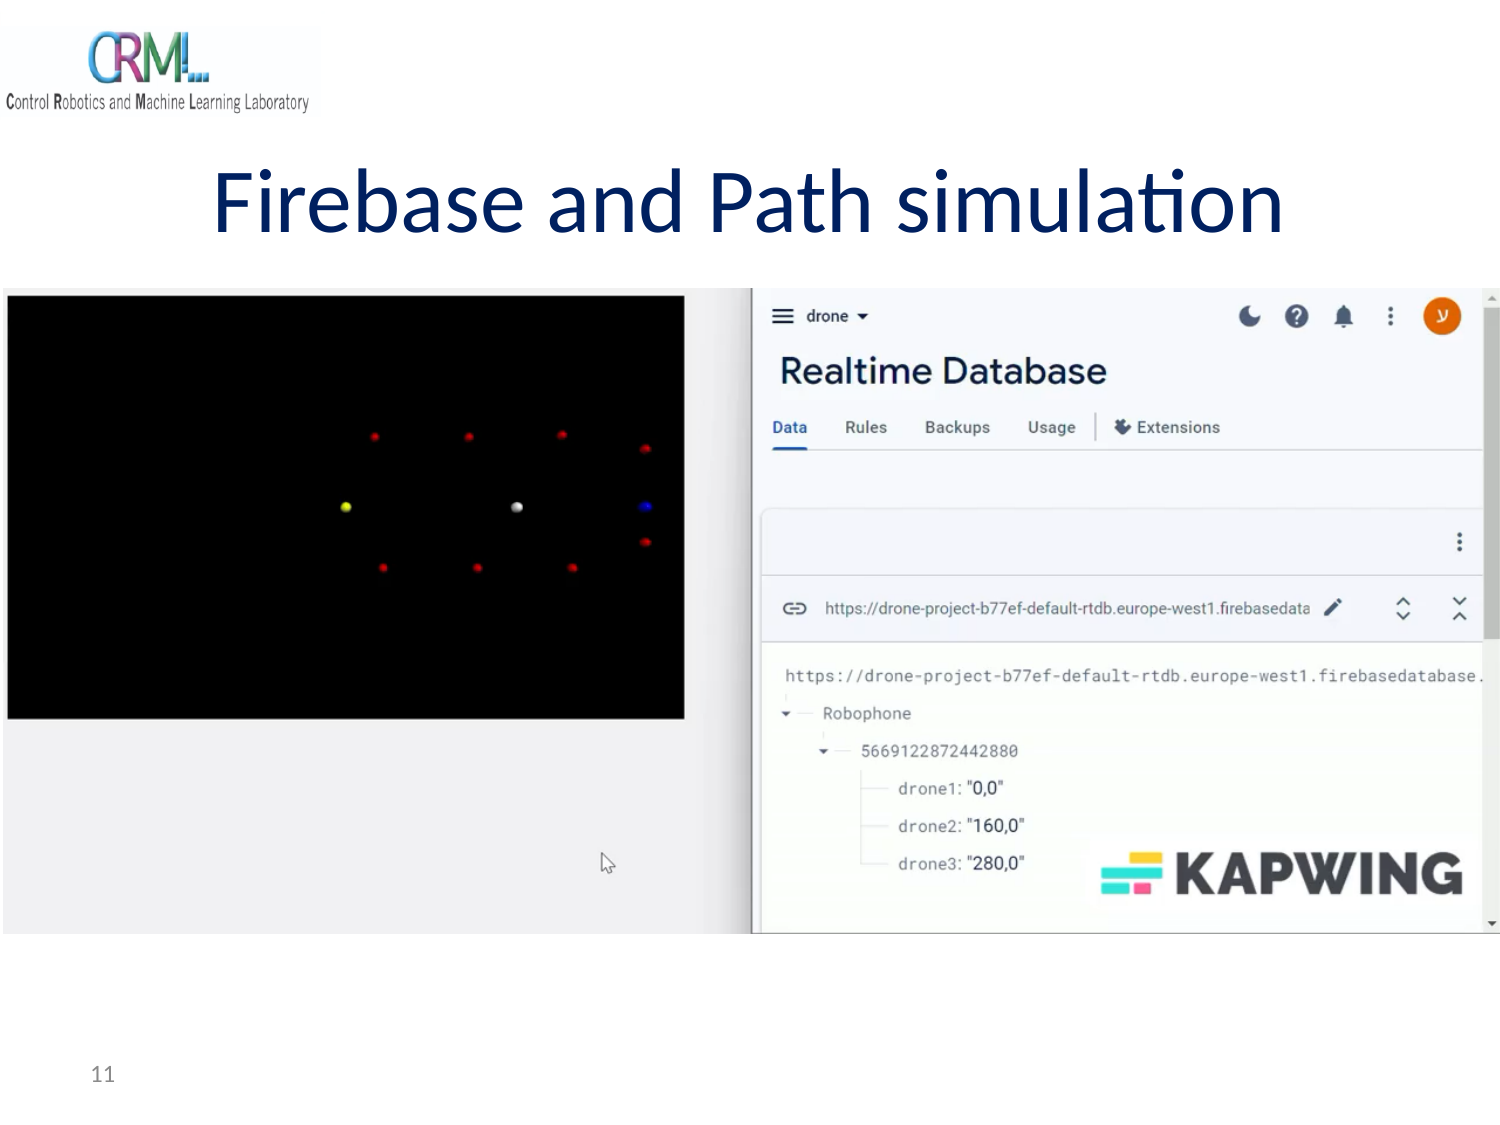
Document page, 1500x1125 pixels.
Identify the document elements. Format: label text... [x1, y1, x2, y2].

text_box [2, 287, 1500, 935]
slide_number 11 [75, 1042, 425, 1103]
picture [0, 11, 325, 133]
title Firebase and Path simulation [75, 101, 1425, 285]
